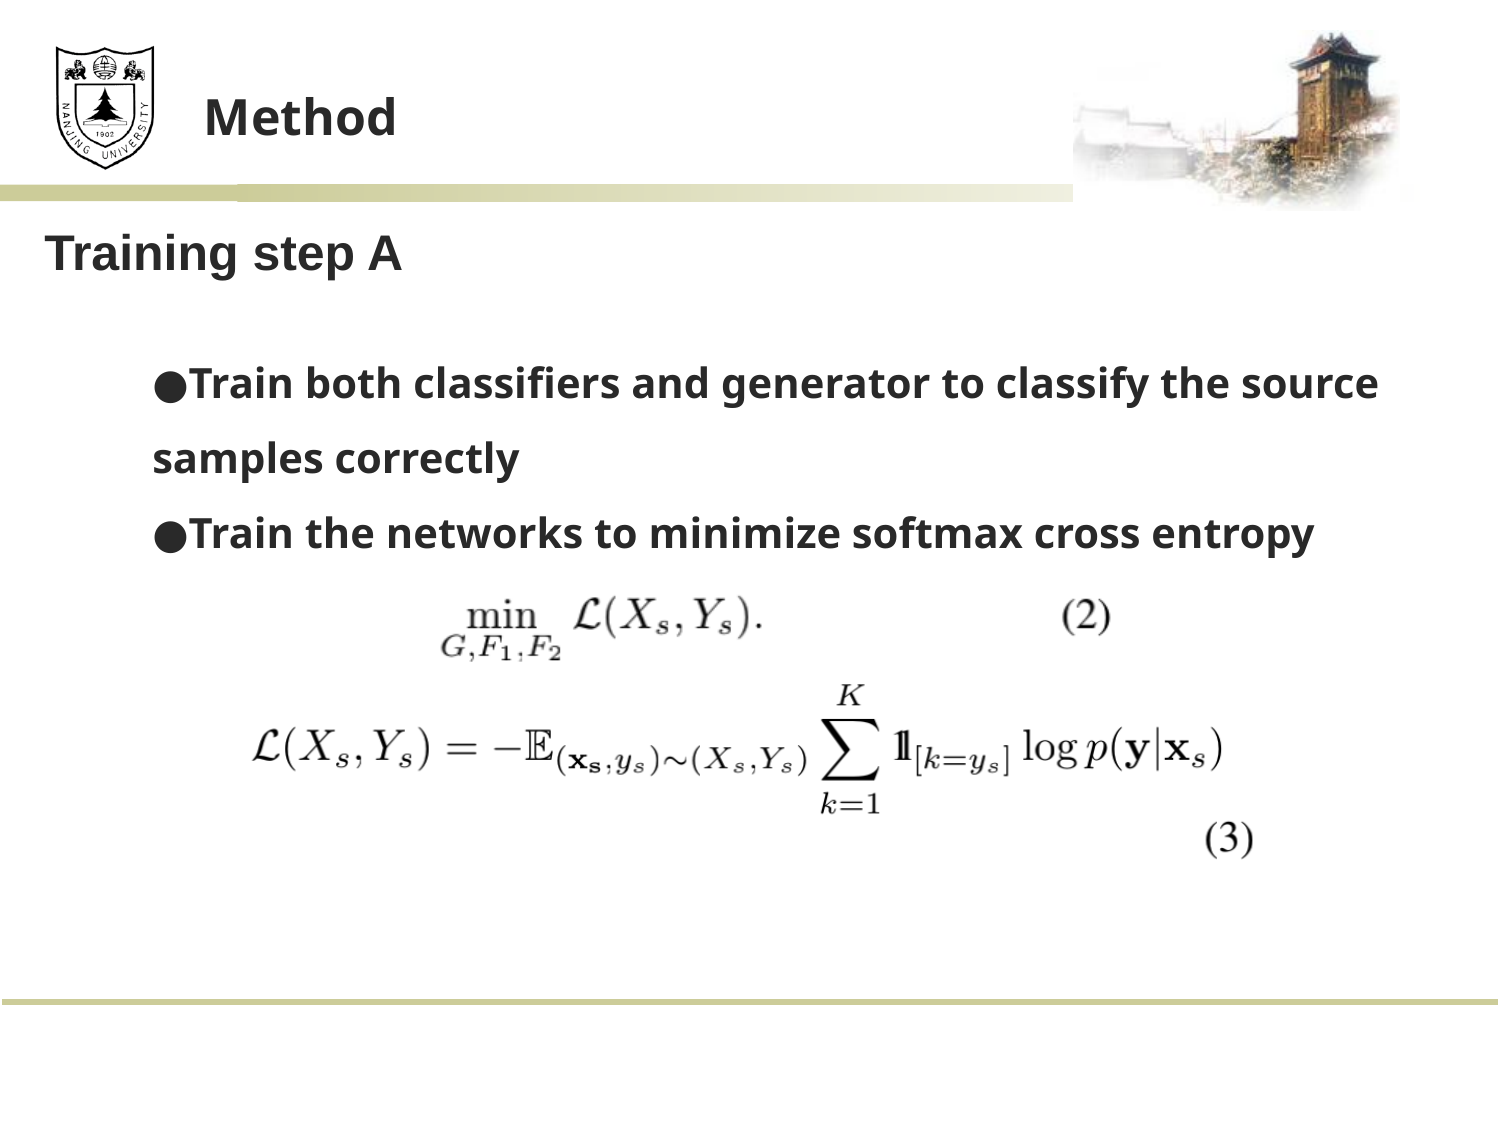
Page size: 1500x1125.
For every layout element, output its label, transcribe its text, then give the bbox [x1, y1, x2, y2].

text_box Method [189, 77, 576, 153]
picture [1073, 30, 1400, 211]
picture [2, 999, 1498, 1005]
picture [233, 566, 1267, 868]
picture [50, 42, 160, 173]
text_box ●Train both classifiers and generator to classify the source samples correctly ●Train the networks to minimize softmax cross entropy [137, 324, 1411, 565]
text_box Training step A [29, 173, 638, 329]
